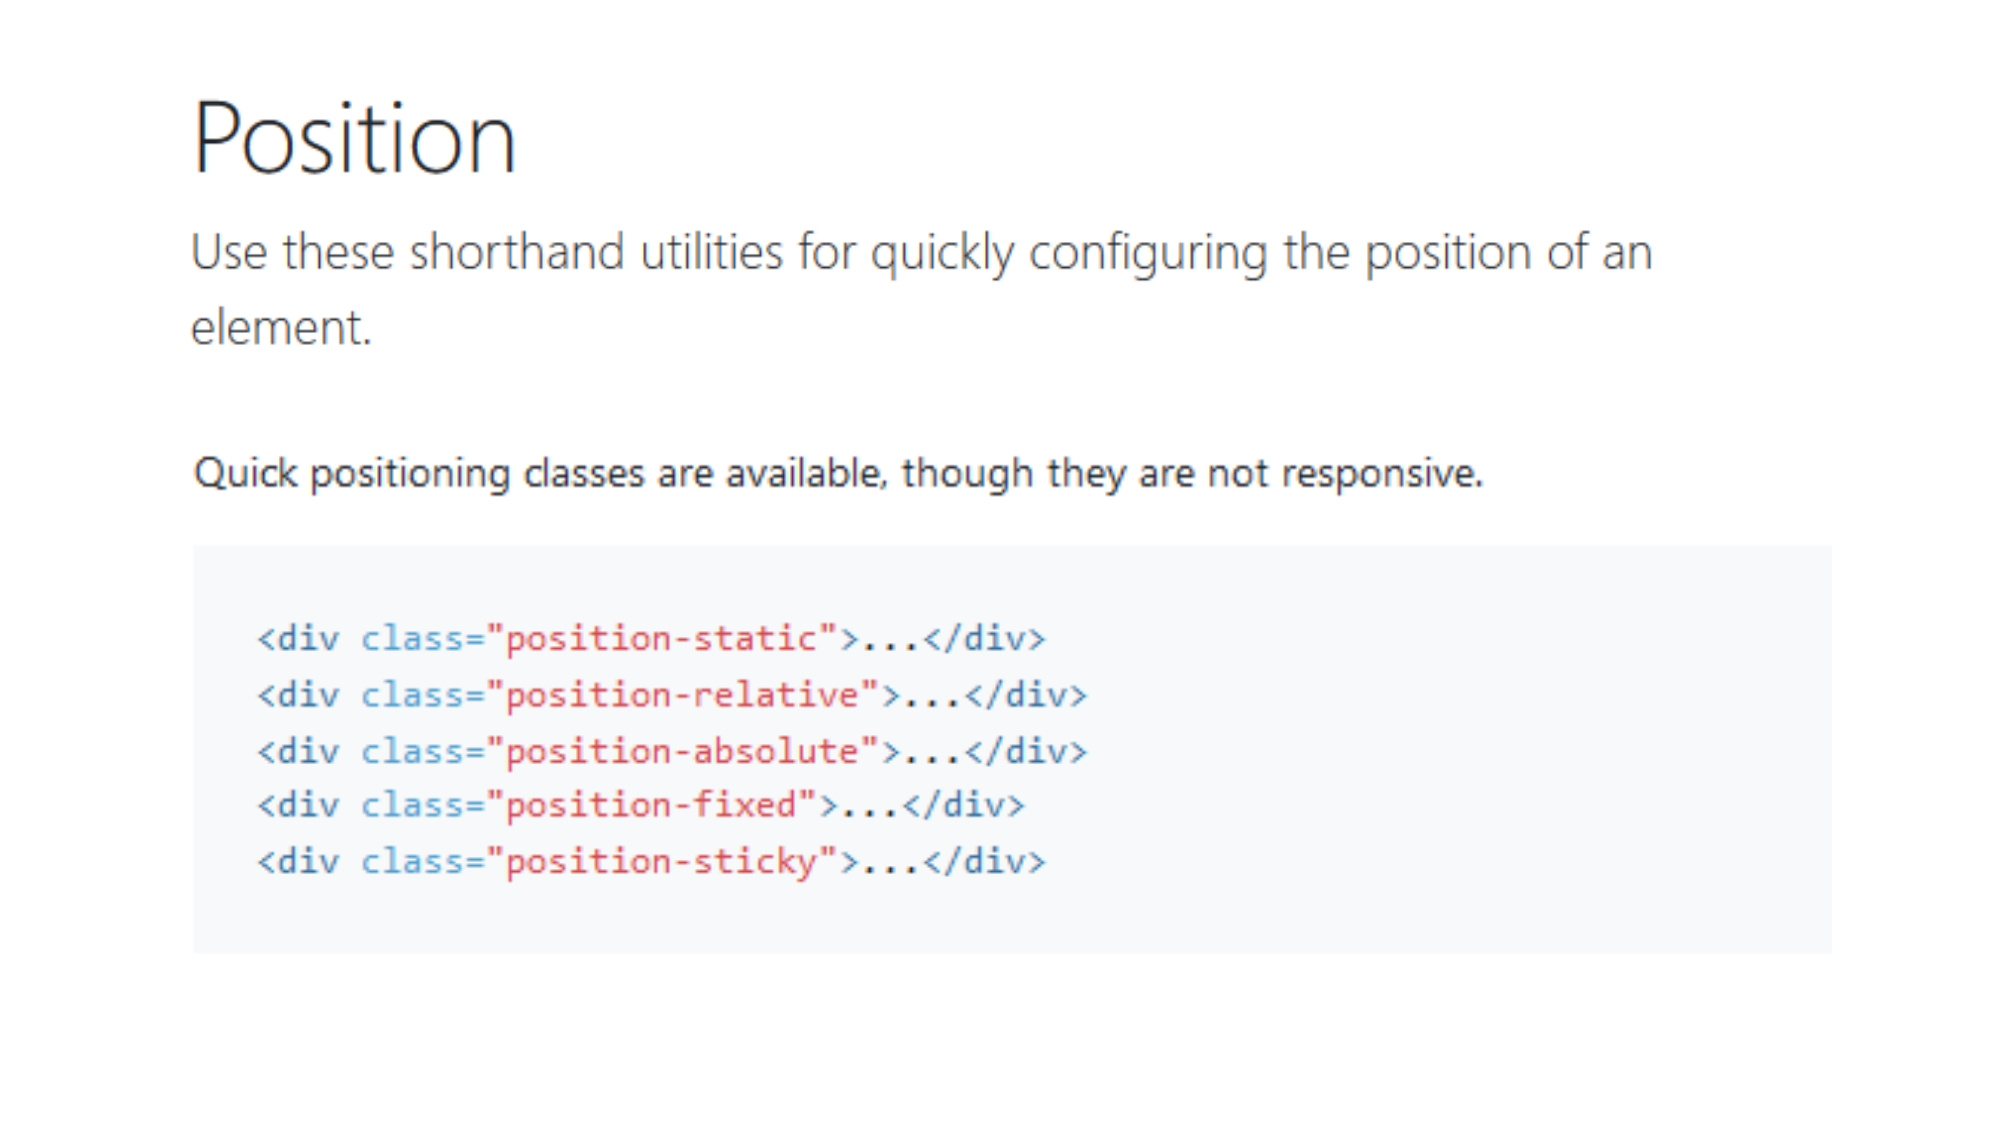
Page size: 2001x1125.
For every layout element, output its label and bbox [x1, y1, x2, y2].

picture [168, 434, 1832, 978]
picture [168, 76, 1715, 392]
